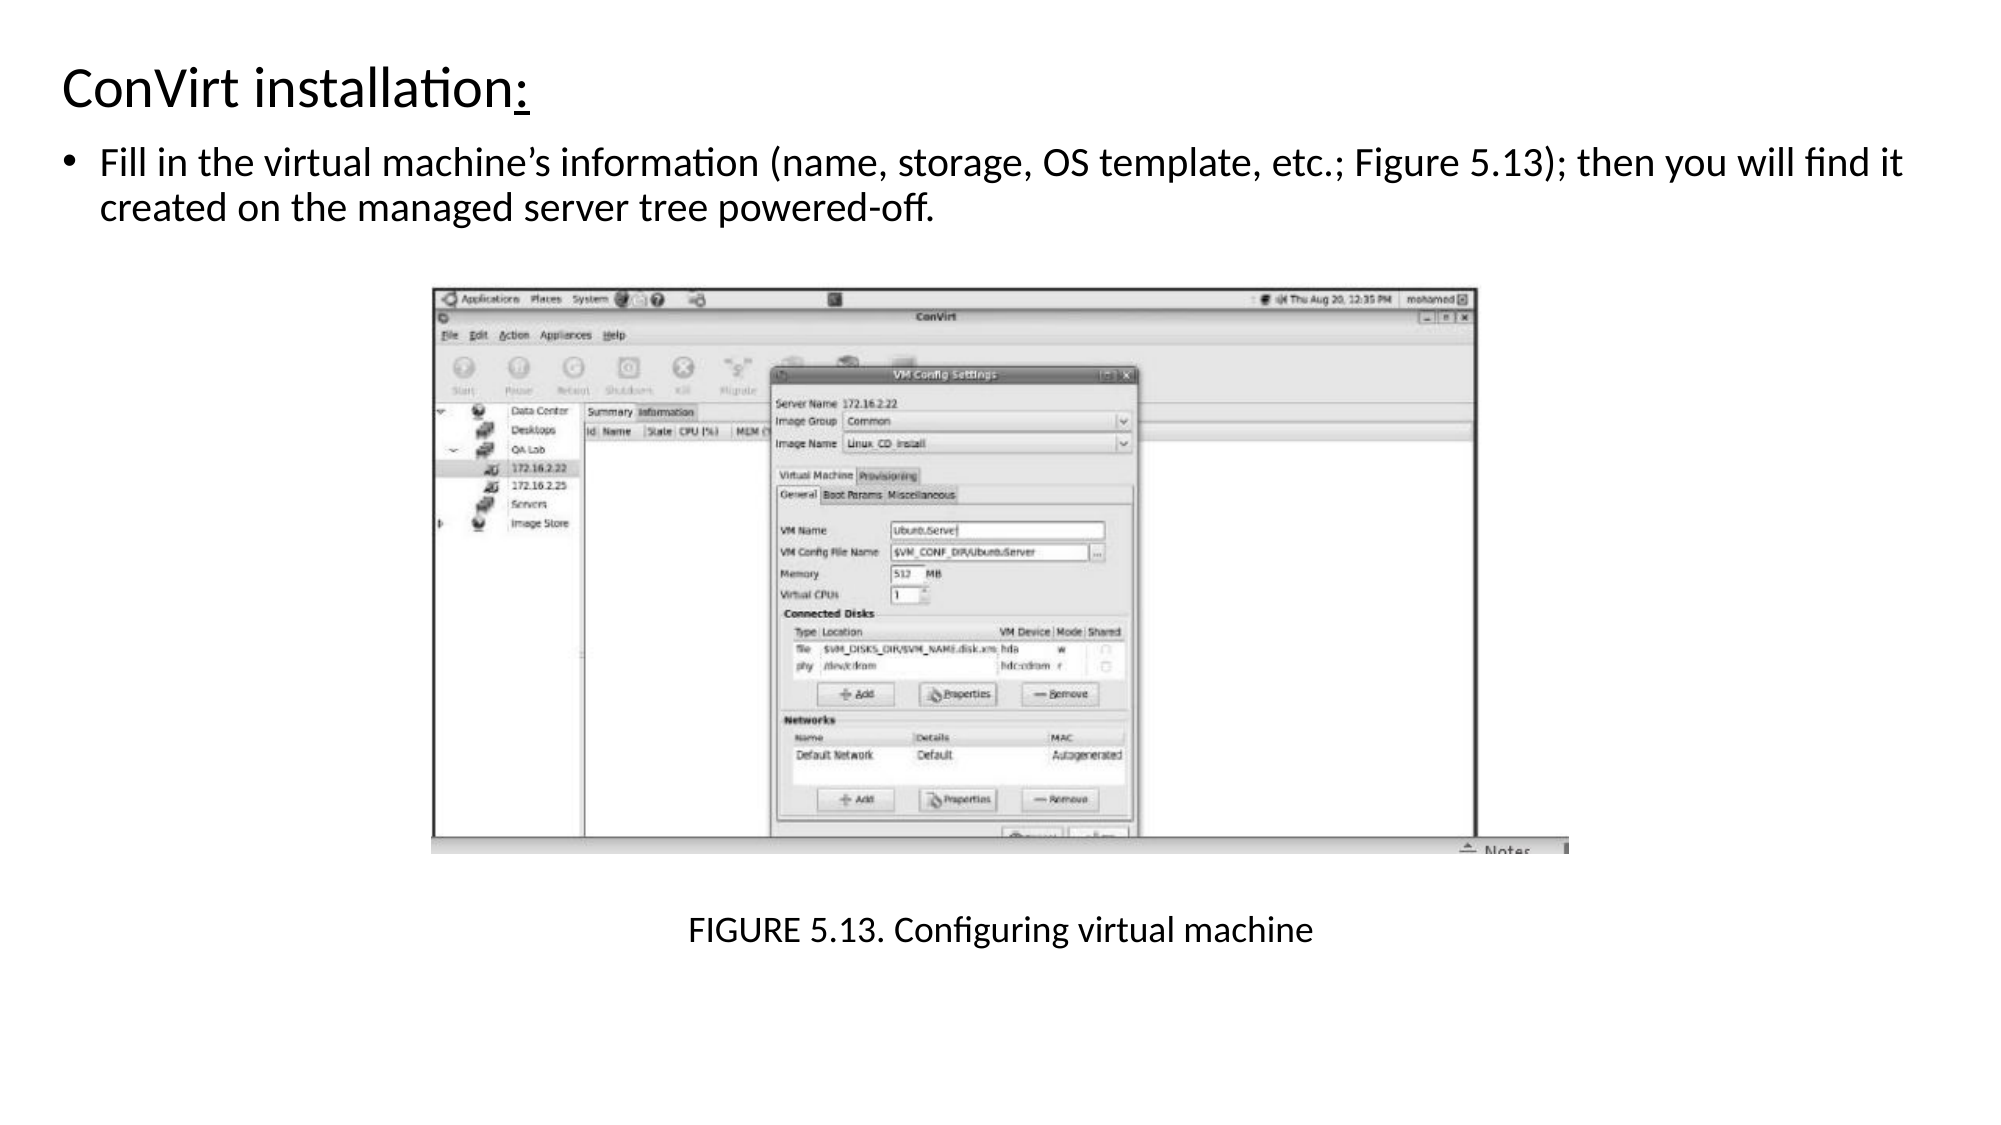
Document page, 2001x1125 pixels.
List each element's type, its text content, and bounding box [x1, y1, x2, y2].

text_box FIGURE 5.13. Configuring virtual machine [673, 897, 1330, 957]
picture [431, 271, 1569, 854]
list ConVirt installation: Fill in the virtual machine’s information (name, storage, OS template, etc.; Figure 5.13); then you will find it created on the managed server tree powered-off. [47, 49, 1956, 1062]
